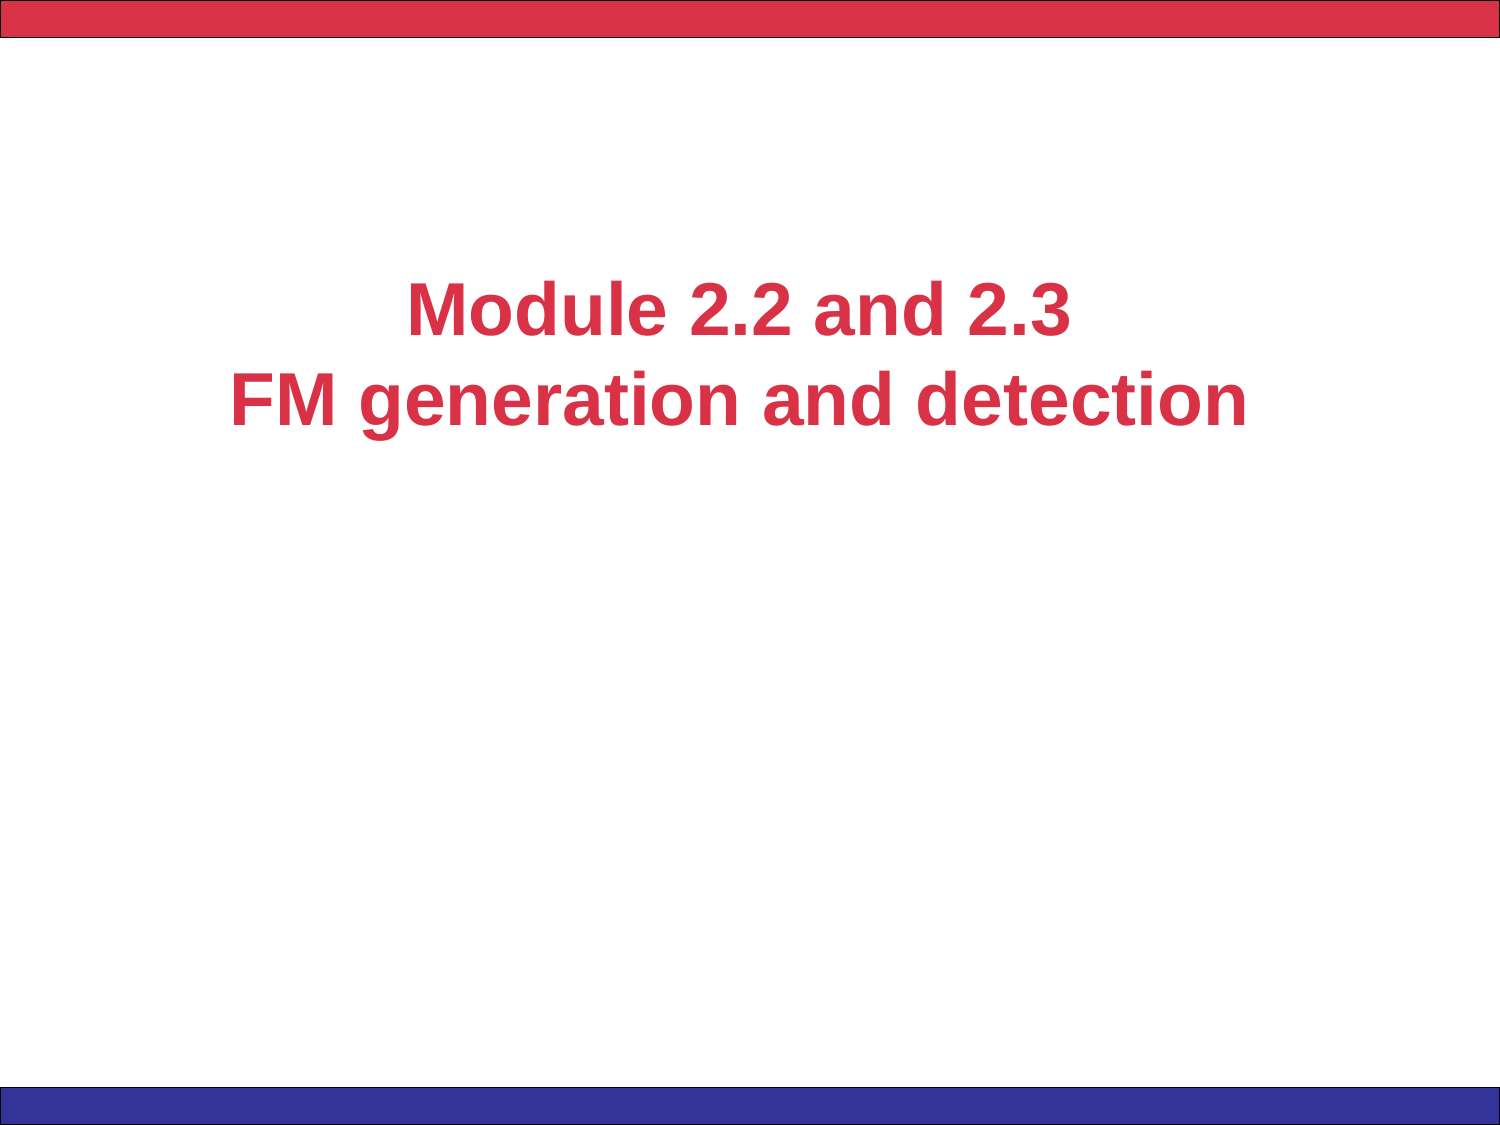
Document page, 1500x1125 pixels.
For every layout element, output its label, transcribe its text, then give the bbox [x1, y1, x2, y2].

title Module 2.2 and 2.3 FM generation and detection [0, 290, 1500, 591]
